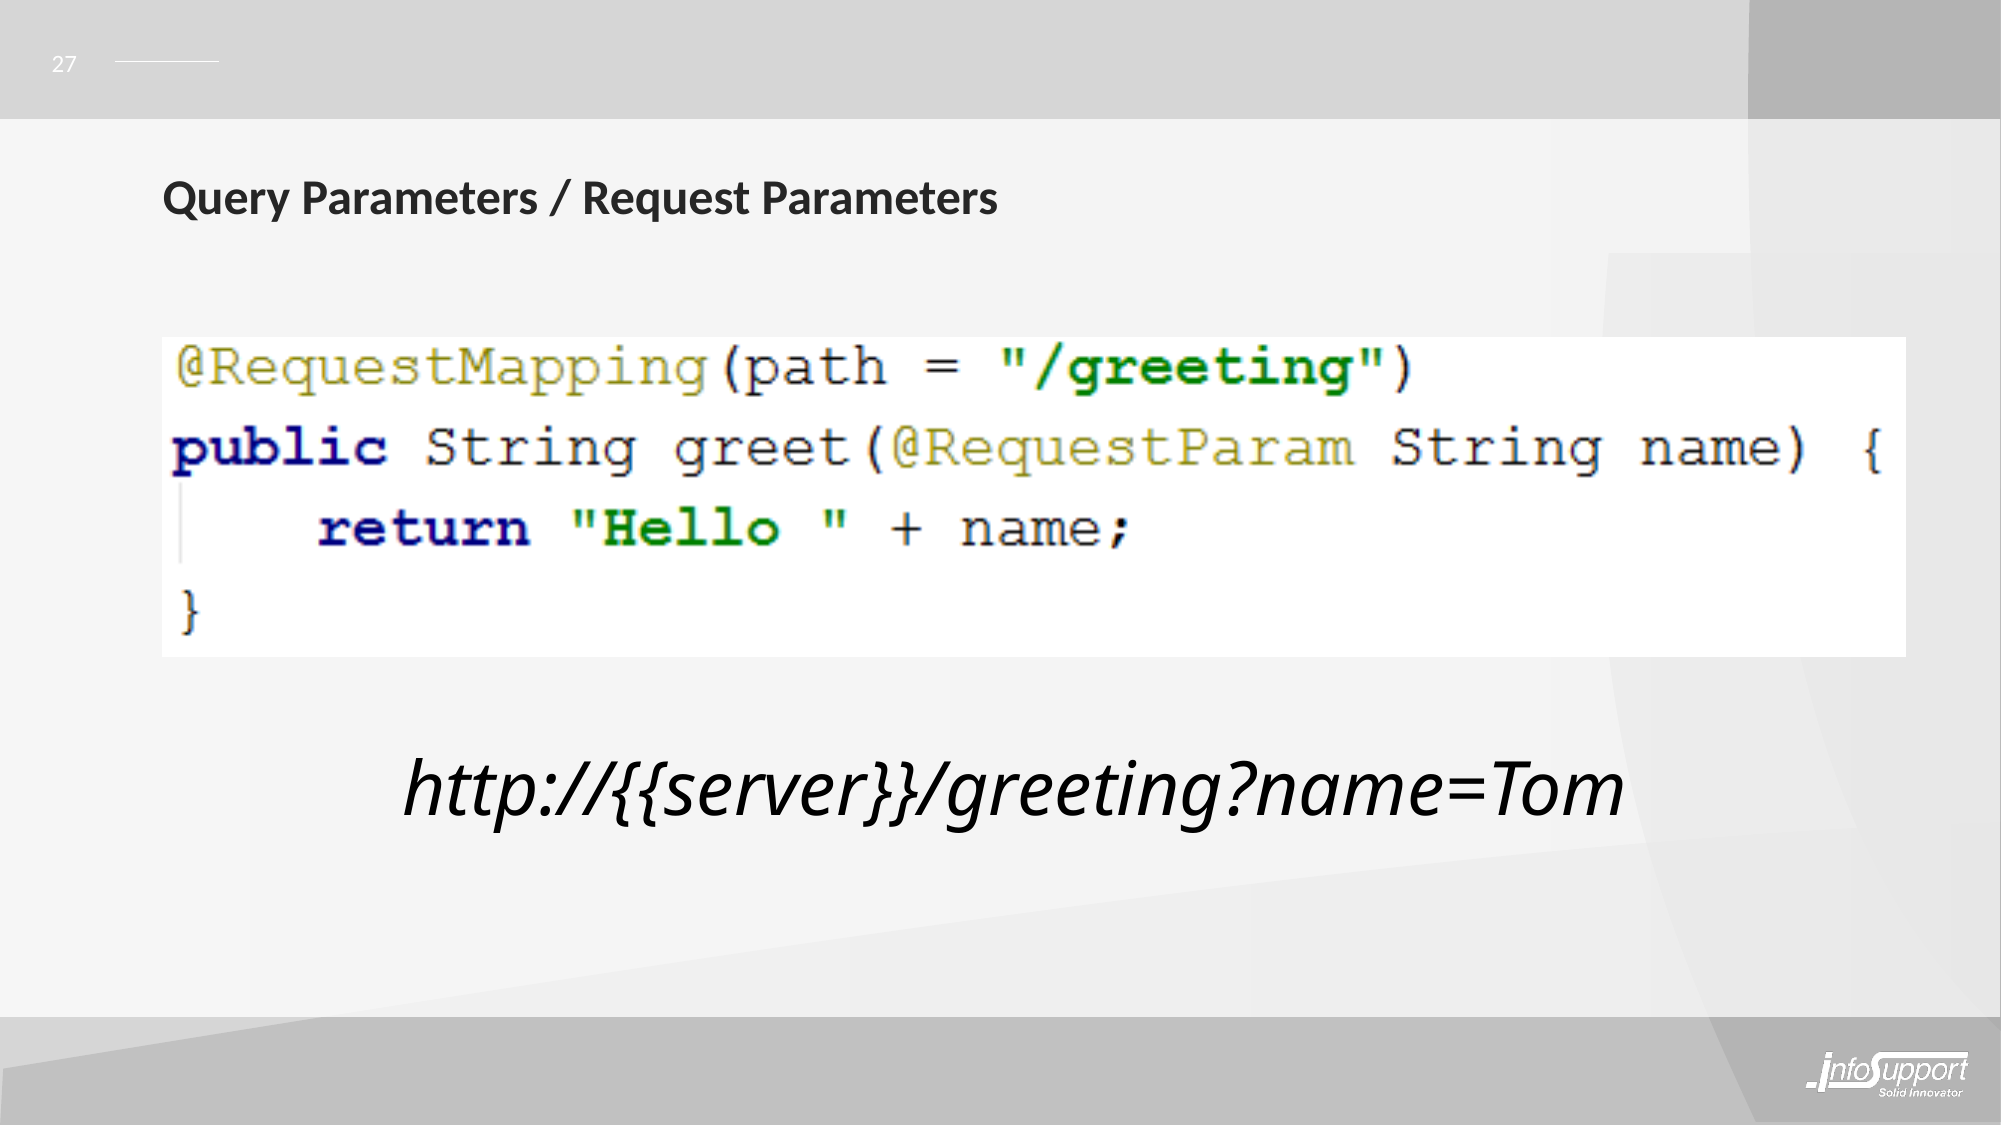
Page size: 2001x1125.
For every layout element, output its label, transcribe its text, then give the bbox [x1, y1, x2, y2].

picture [162, 337, 1906, 657]
text_box http://{{server}}/greeting?name=Tom [306, 733, 1725, 838]
title Query Parameters / Request Parameters [162, 118, 1838, 267]
slide_number 27 [36, 32, 130, 93]
